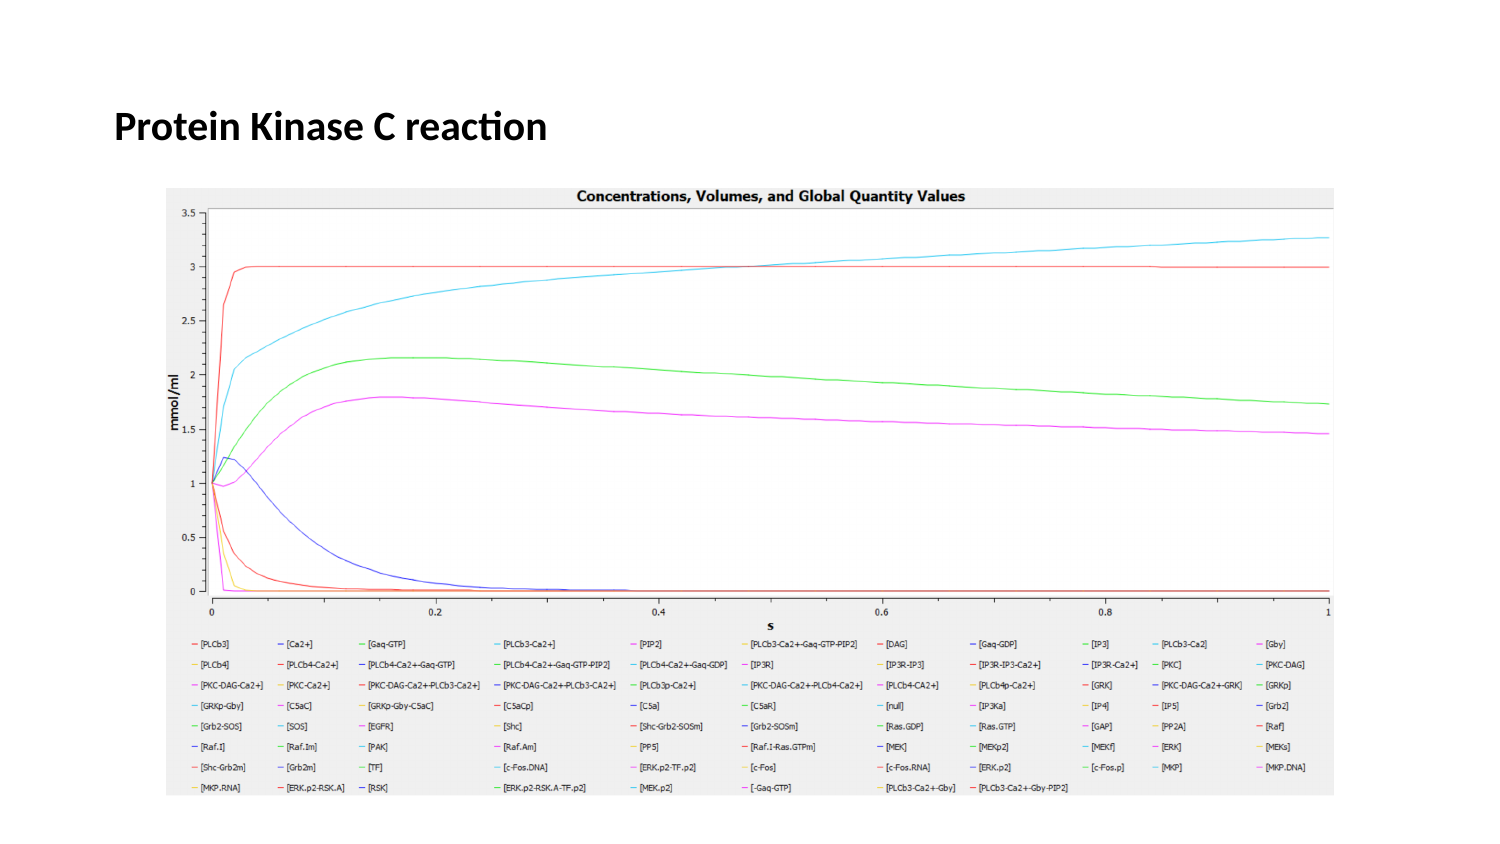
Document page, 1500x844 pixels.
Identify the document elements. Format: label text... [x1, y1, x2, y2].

picture [166, 188, 1334, 797]
title Protein Kinase C reaction [103, 44, 1397, 208]
